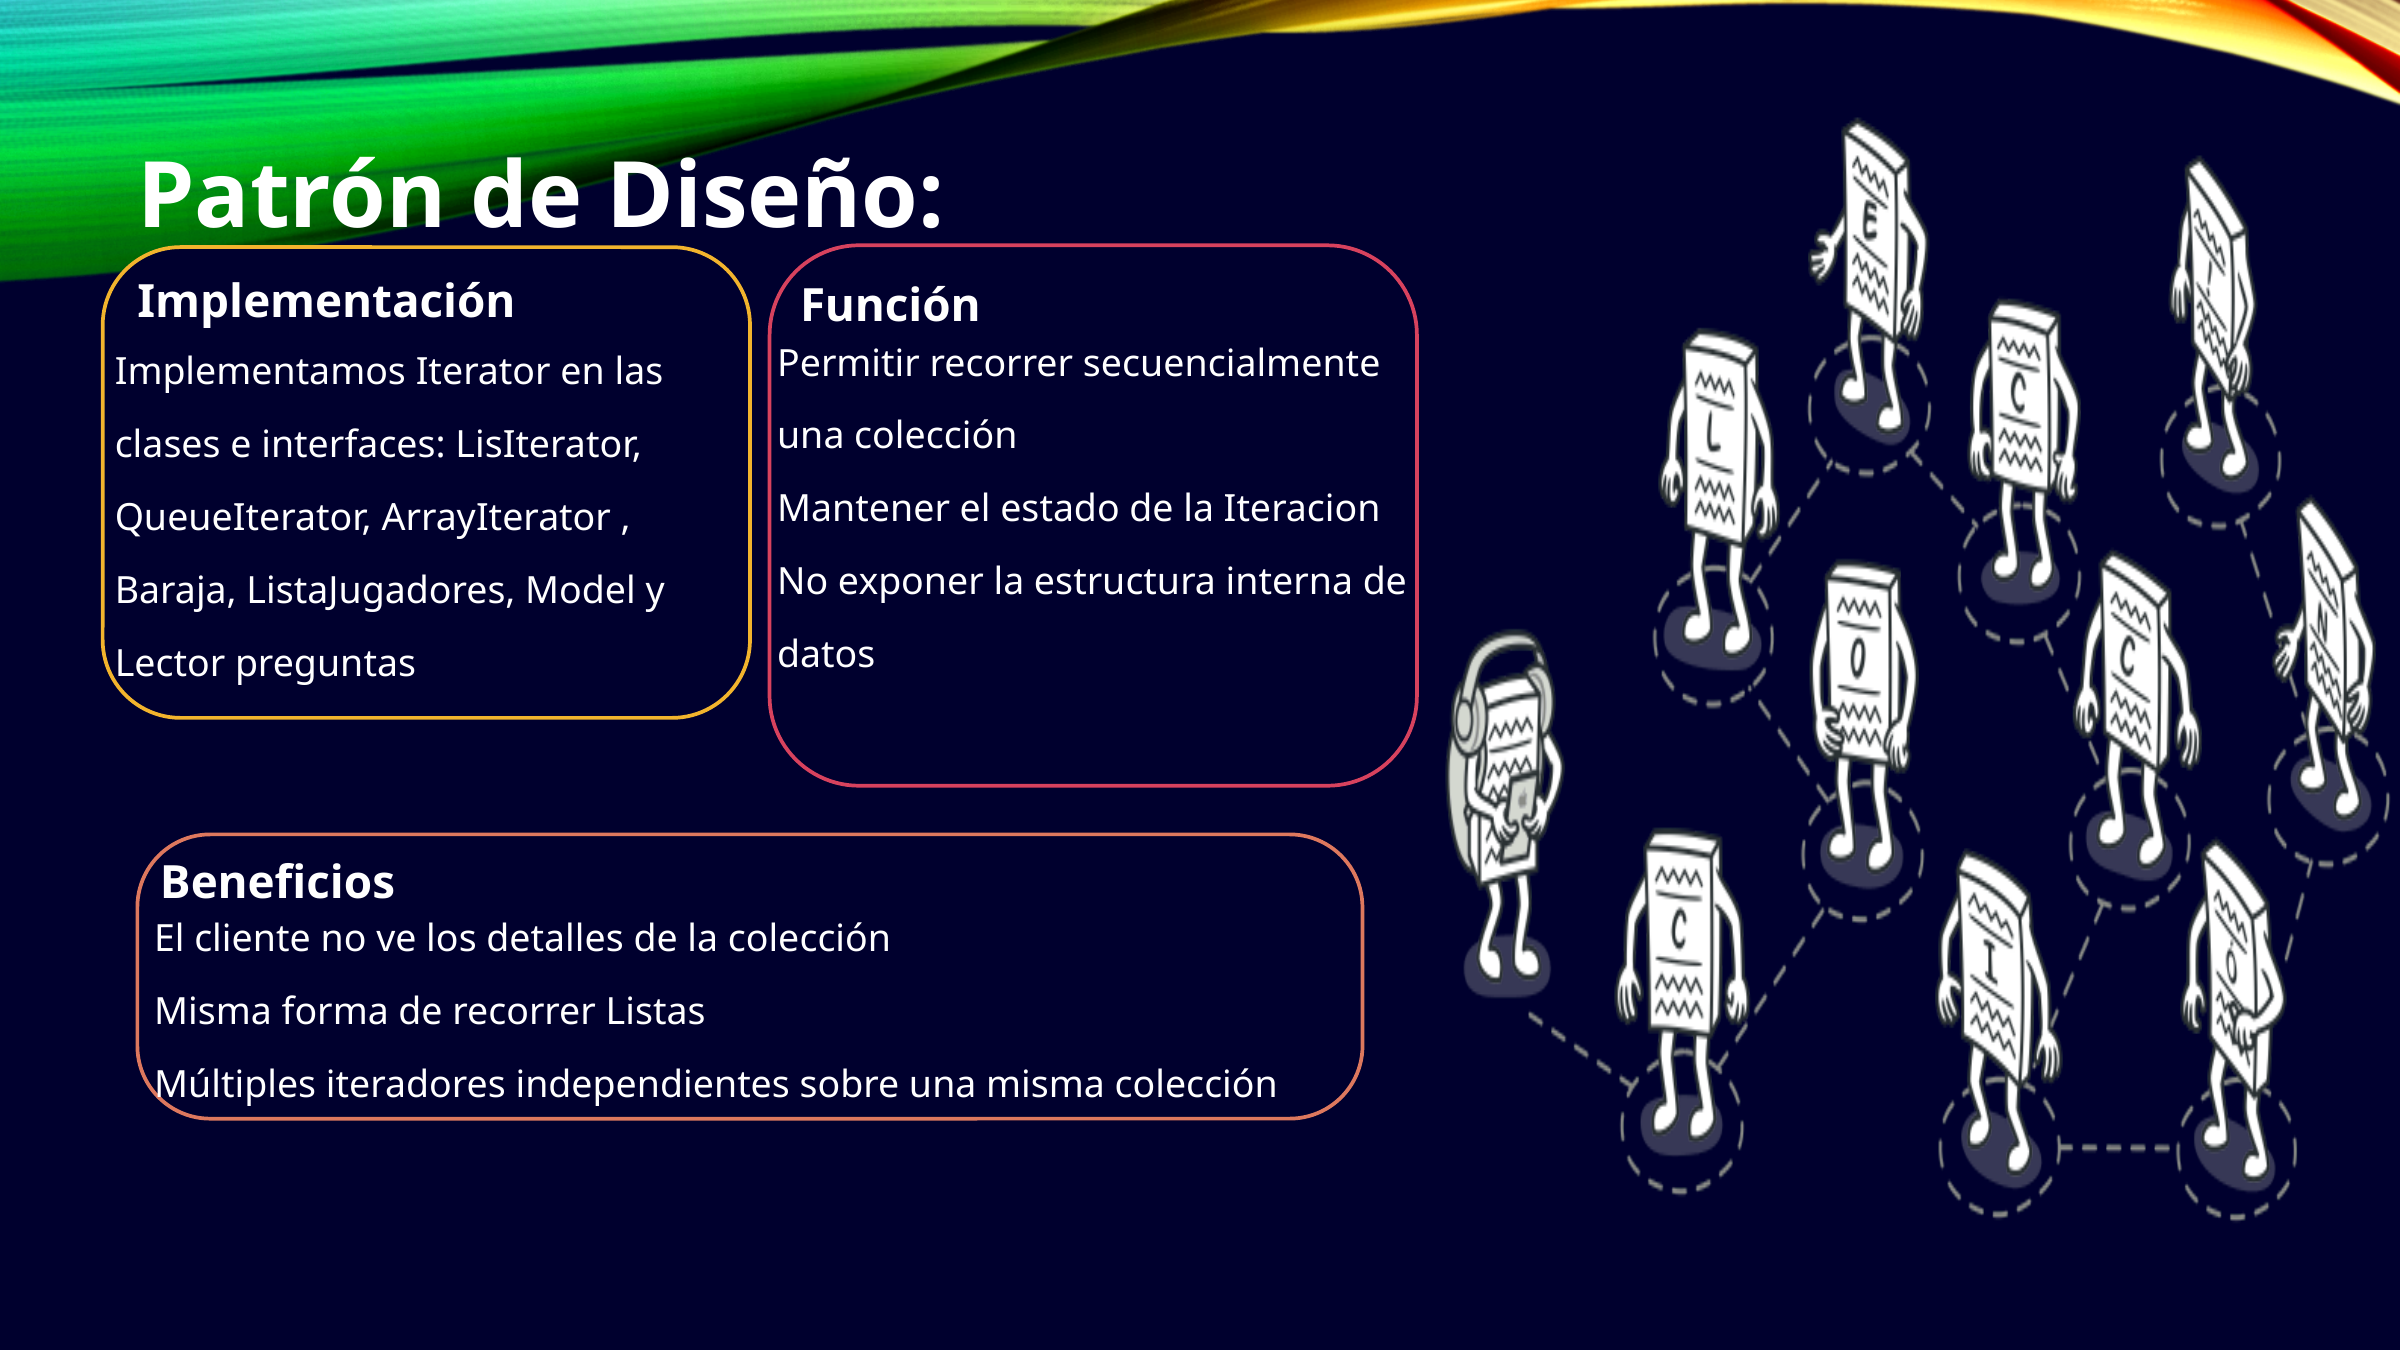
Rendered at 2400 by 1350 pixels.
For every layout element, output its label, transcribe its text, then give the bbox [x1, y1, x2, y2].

text_box Función [799, 261, 1262, 310]
text_box [102, 247, 750, 681]
text_box Implementación [137, 258, 600, 316]
text_box Patrón de Diseño: Iterator [137, 108, 1219, 224]
text_box Permitir recorrer secuencialmente una colección Mantener el estado de la Iteracion No exponer la estructura interna de datos [777, 310, 1410, 699]
text_box [137, 855, 159, 1093]
picture [0, 0, 2400, 1260]
text_box Beneficios [159, 838, 622, 886]
text_box El cliente no ve los detalles de la colección Misma forma de recorrer Listas Múltiples iteradores independientes sobre una misma colección [154, 886, 1363, 1119]
text_box [769, 245, 1417, 786]
text_box [187, 834, 1360, 886]
text_box Implementamos Iterator en las clases e interfaces: LisIterator, QueueIterator, ArrayIterator , Baraja, ListaJugadores, Model y Lector preguntas [114, 319, 750, 821]
